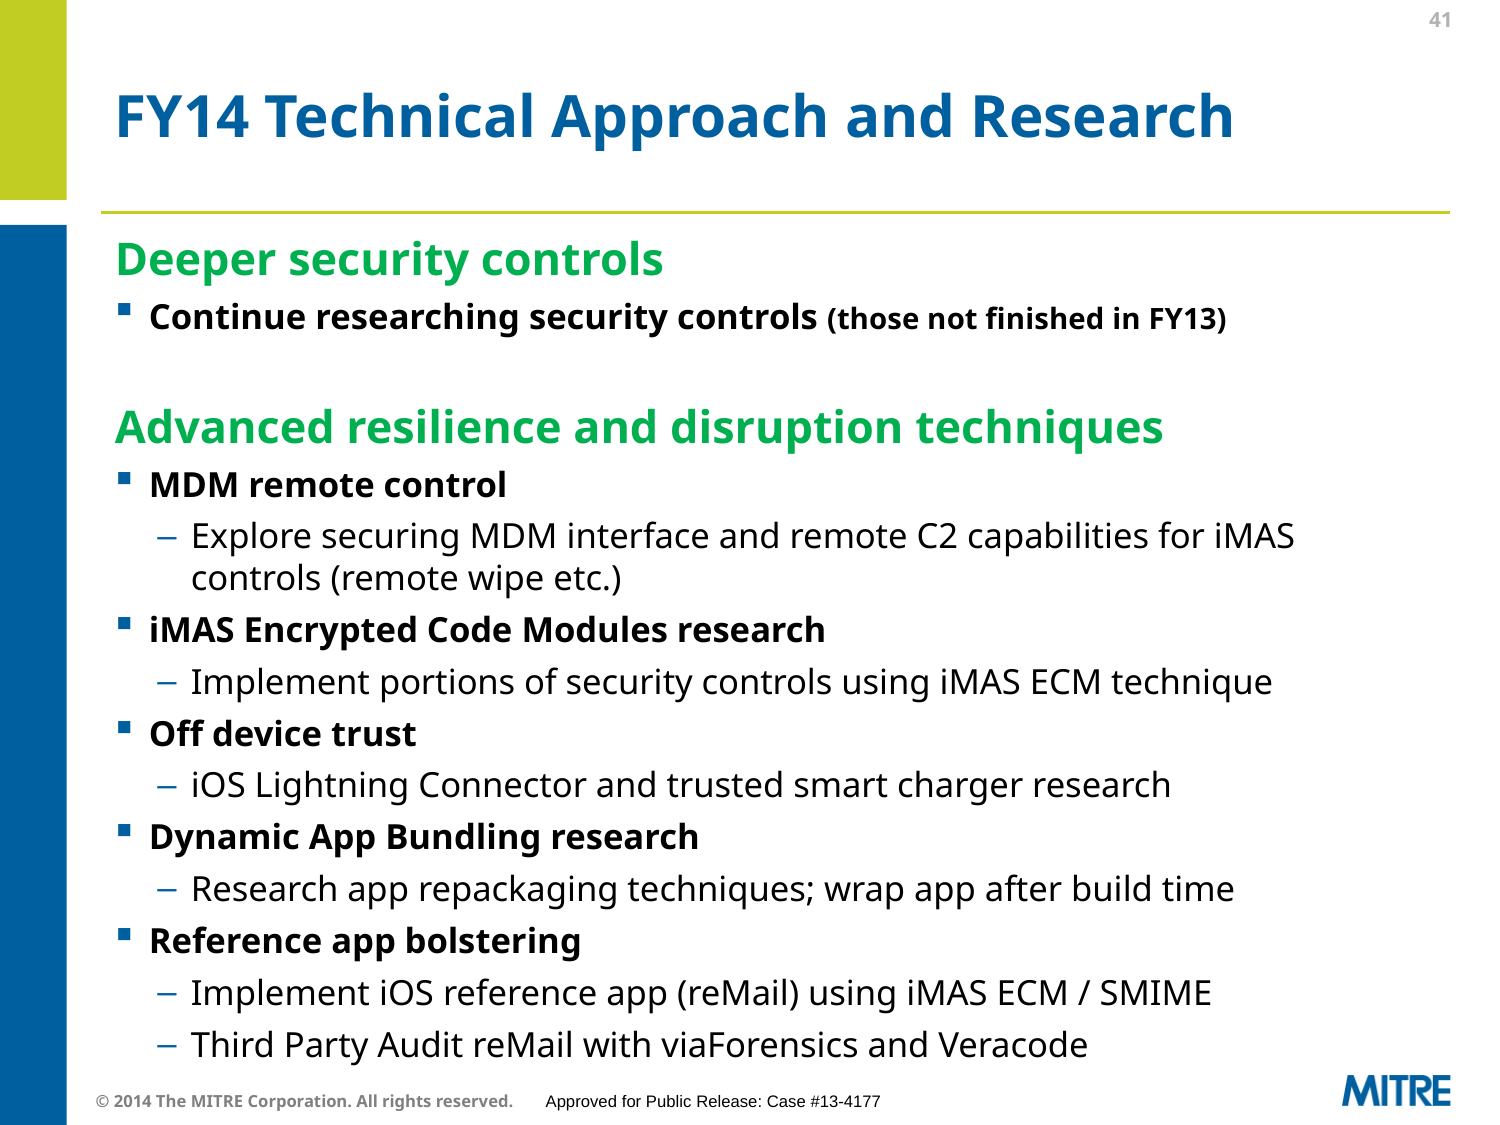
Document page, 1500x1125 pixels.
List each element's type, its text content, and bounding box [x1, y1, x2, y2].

picture [1342, 1072, 1453, 1113]
slide_number 41 [1386, 12, 1468, 43]
title FY14 Technical Approach and Research [99, 45, 1450, 188]
footer © 2014 The MITRE Corporation. All rights reserved. Approved for Public Release: Case #13-4177 [80, 1071, 1321, 1119]
list Deeper security controls Continue researching security controls (those not finished in FY13) Advanced resilience and disruption techniques MDM remote control Explore securing MDM interface and remote C2 capabilities for iMAS controls (remote wipe etc.) iMAS Encrypted Code Modules research Implement portions of security controls using iMAS ECM technique Off device trust iOS Lightning Connector and trusted smart charger research Dynamic App Bundling research Research app repackaging techniques; wrap app after build time Reference app bolstering Implement iOS reference app (reMail) using iMAS ECM / SMIME Third Party Audit reMail with viaForensics and Veracode [99, 222, 1450, 1073]
